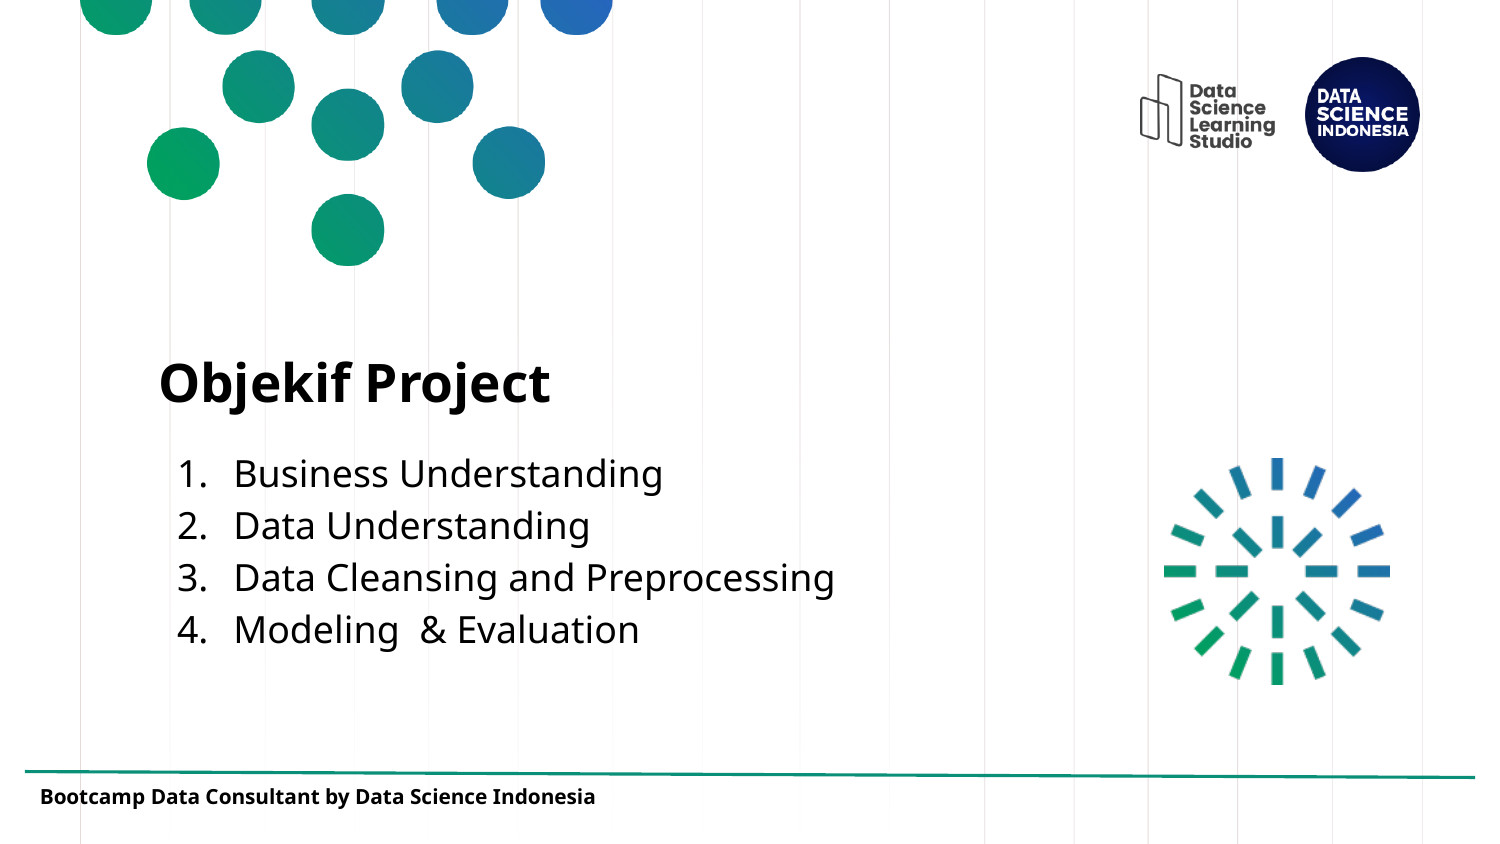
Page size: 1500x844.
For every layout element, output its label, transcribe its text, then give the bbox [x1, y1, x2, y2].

picture [0, 0, 1500, 844]
list Business Understanding Data Understanding Data Cleansing and Preprocessing Modeling & Evaluation [143, 428, 1011, 691]
title Objekif Project [143, 334, 1239, 429]
